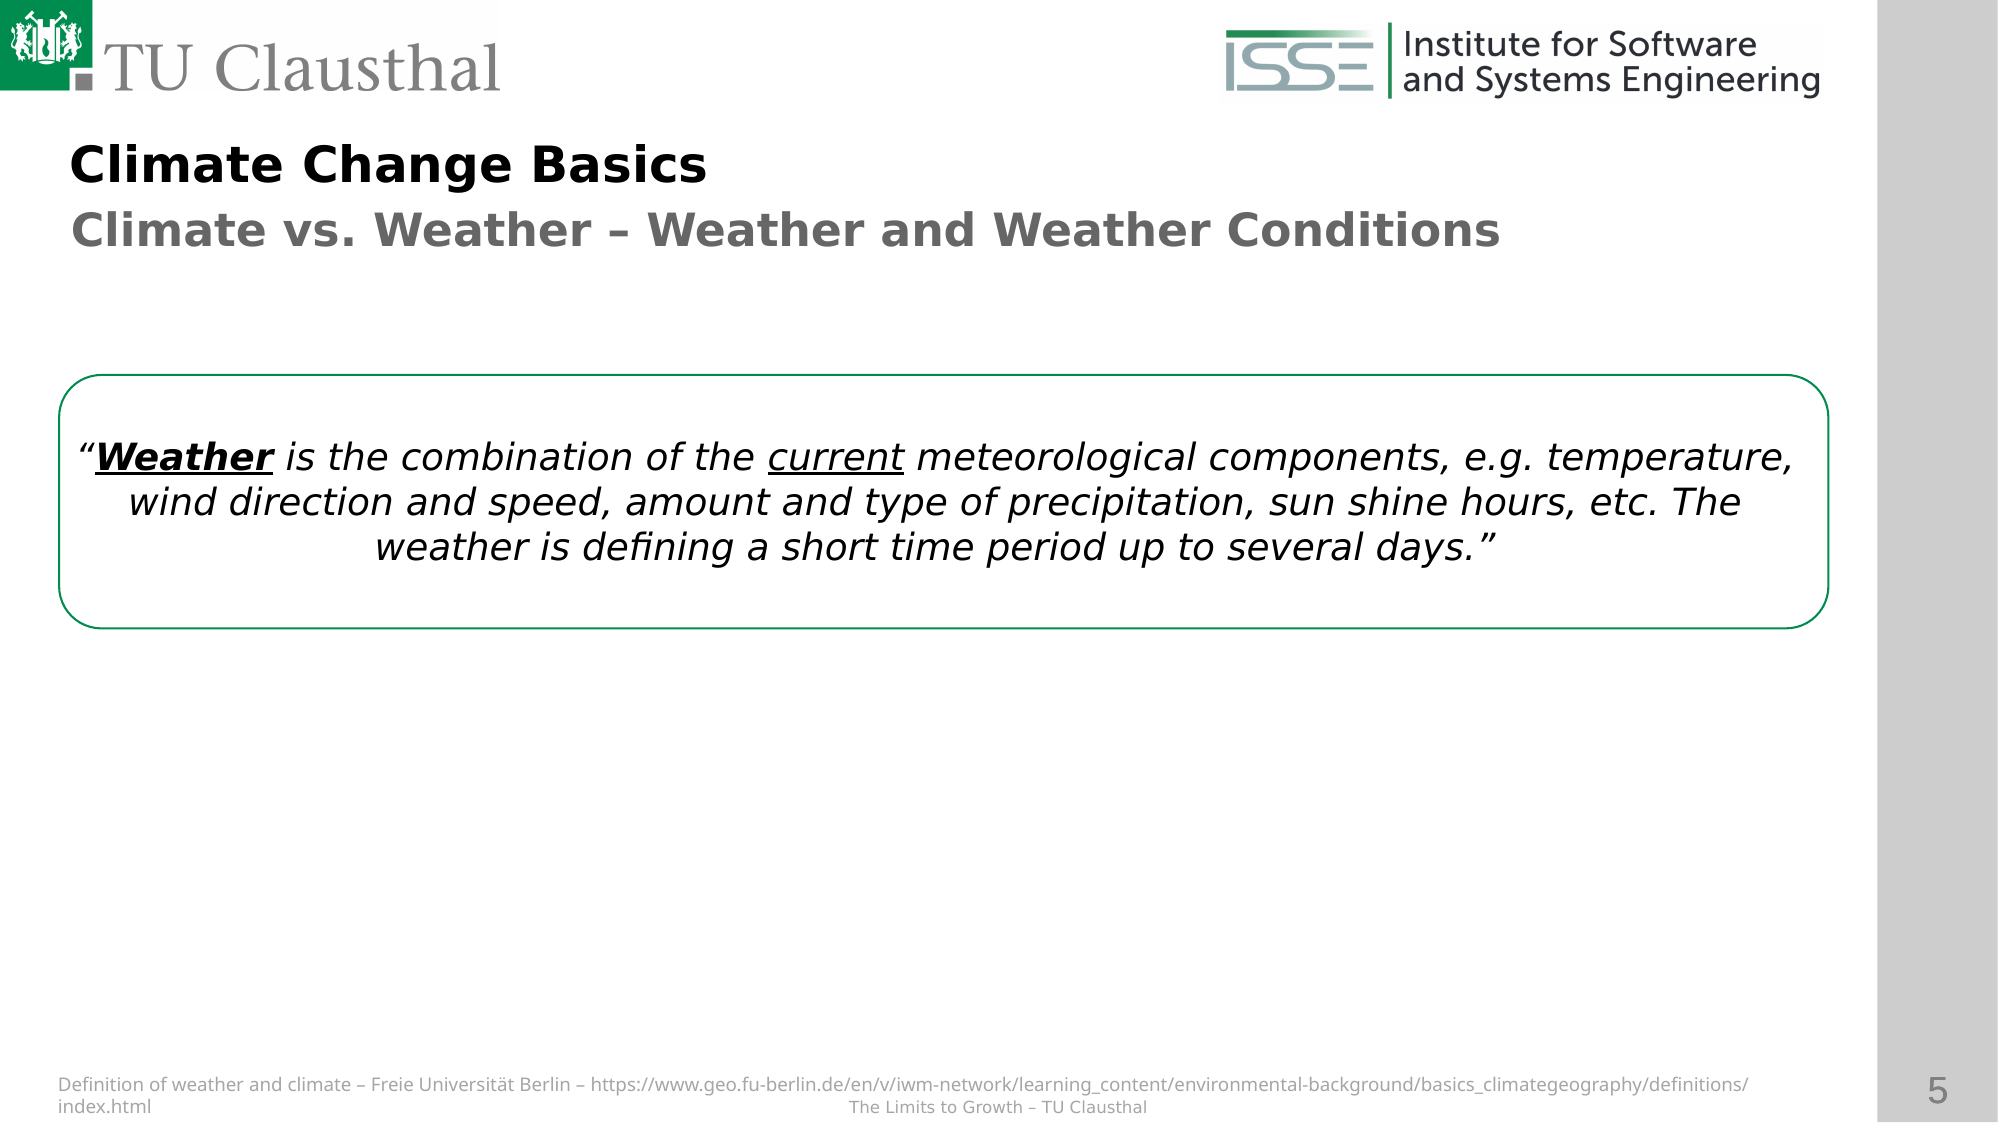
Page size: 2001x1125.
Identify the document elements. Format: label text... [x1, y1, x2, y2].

picture [0, 0, 500, 91]
text_box Climate Change Basics [54, 125, 1817, 206]
text_box Climate vs. Weather – Weather and Weather Conditions [70, 188, 1768, 269]
text_box “Weather is the combination of the current meteorological components, e.g. temperature, wind direction and speed, amount and type of precipitation, sun shine hours, etc. The weather is defining a short time period up to several days.” “Weather condition is the regional weather during a defined time period from one up to several weeks. Weather condition is describing typical weather phenomena, such as a series of thunderstorm in hot summer, foggy month in autumn or other weather conditions which are typical for a specific region and/or season.” [54, 207, 1817, 1033]
text_box Definition of weather and climate – Freie Universität Berlin – https://www.geo.fu-berlin.de/en/v/iwm-network/learning_content/environmental-background/basics_climategeography/definitions/index.html [43, 1064, 1814, 1125]
picture [1218, 22, 1825, 105]
text_box [58, 373, 1830, 630]
